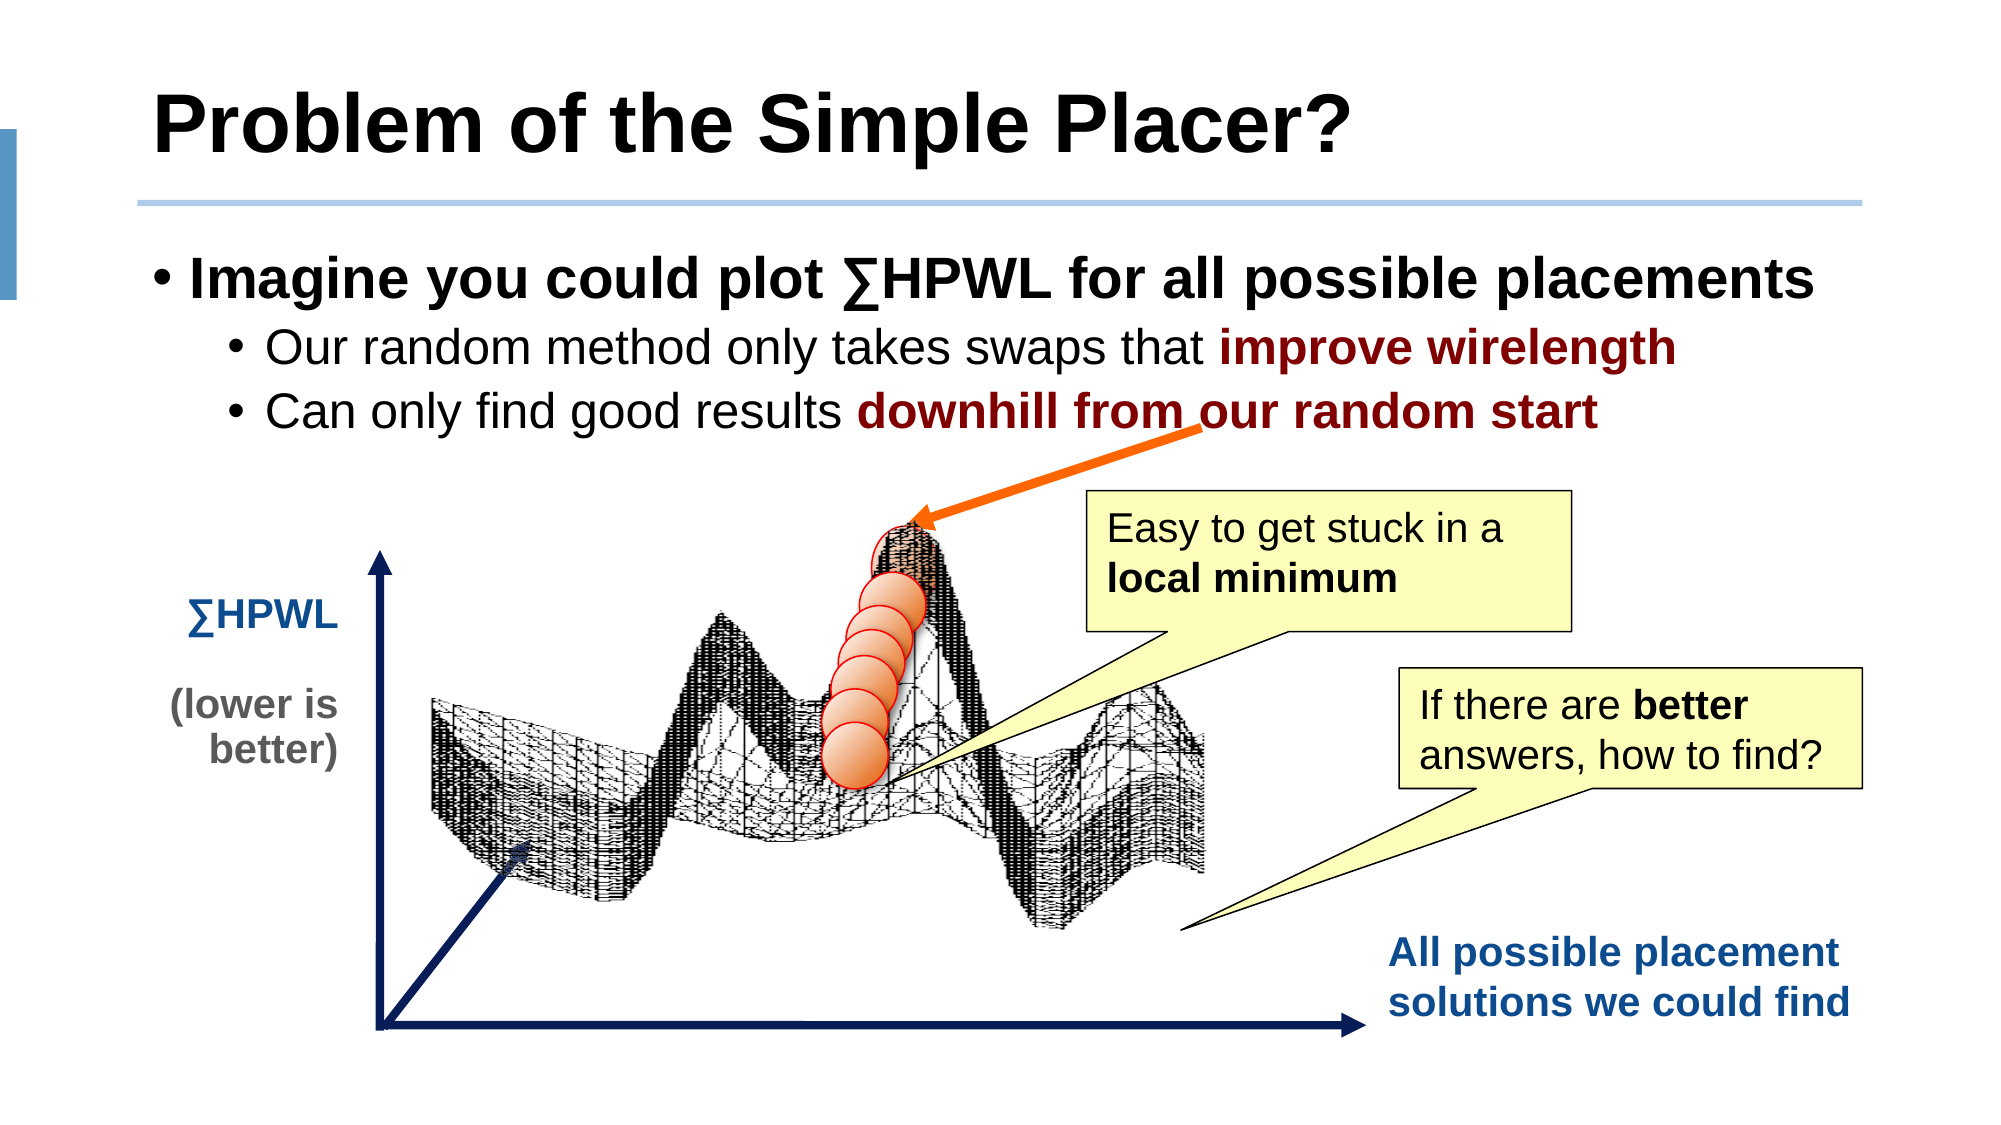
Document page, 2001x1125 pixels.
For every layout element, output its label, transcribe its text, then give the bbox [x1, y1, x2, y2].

text_box If there are better answers, how to find? [1340, 667, 1863, 876]
text_box ∑HPWL (lower is better) [135, 582, 359, 783]
text_box [377, 1018, 1367, 1032]
list Imagine you could plot ∑HPWL for all possible placements Our random method only takes swaps that improve wirelength Can only find good results downhill from our random start [137, 240, 1863, 1014]
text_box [871, 427, 1202, 505]
text_box [373, 549, 387, 1025]
title Problem of the Simple Placer? [137, 42, 1863, 208]
text_box All possible placement solutions we could find [1368, 914, 1872, 1035]
picture [401, 505, 1340, 1010]
text_box Easy to get stuck in a local minimum [1202, 490, 1572, 632]
